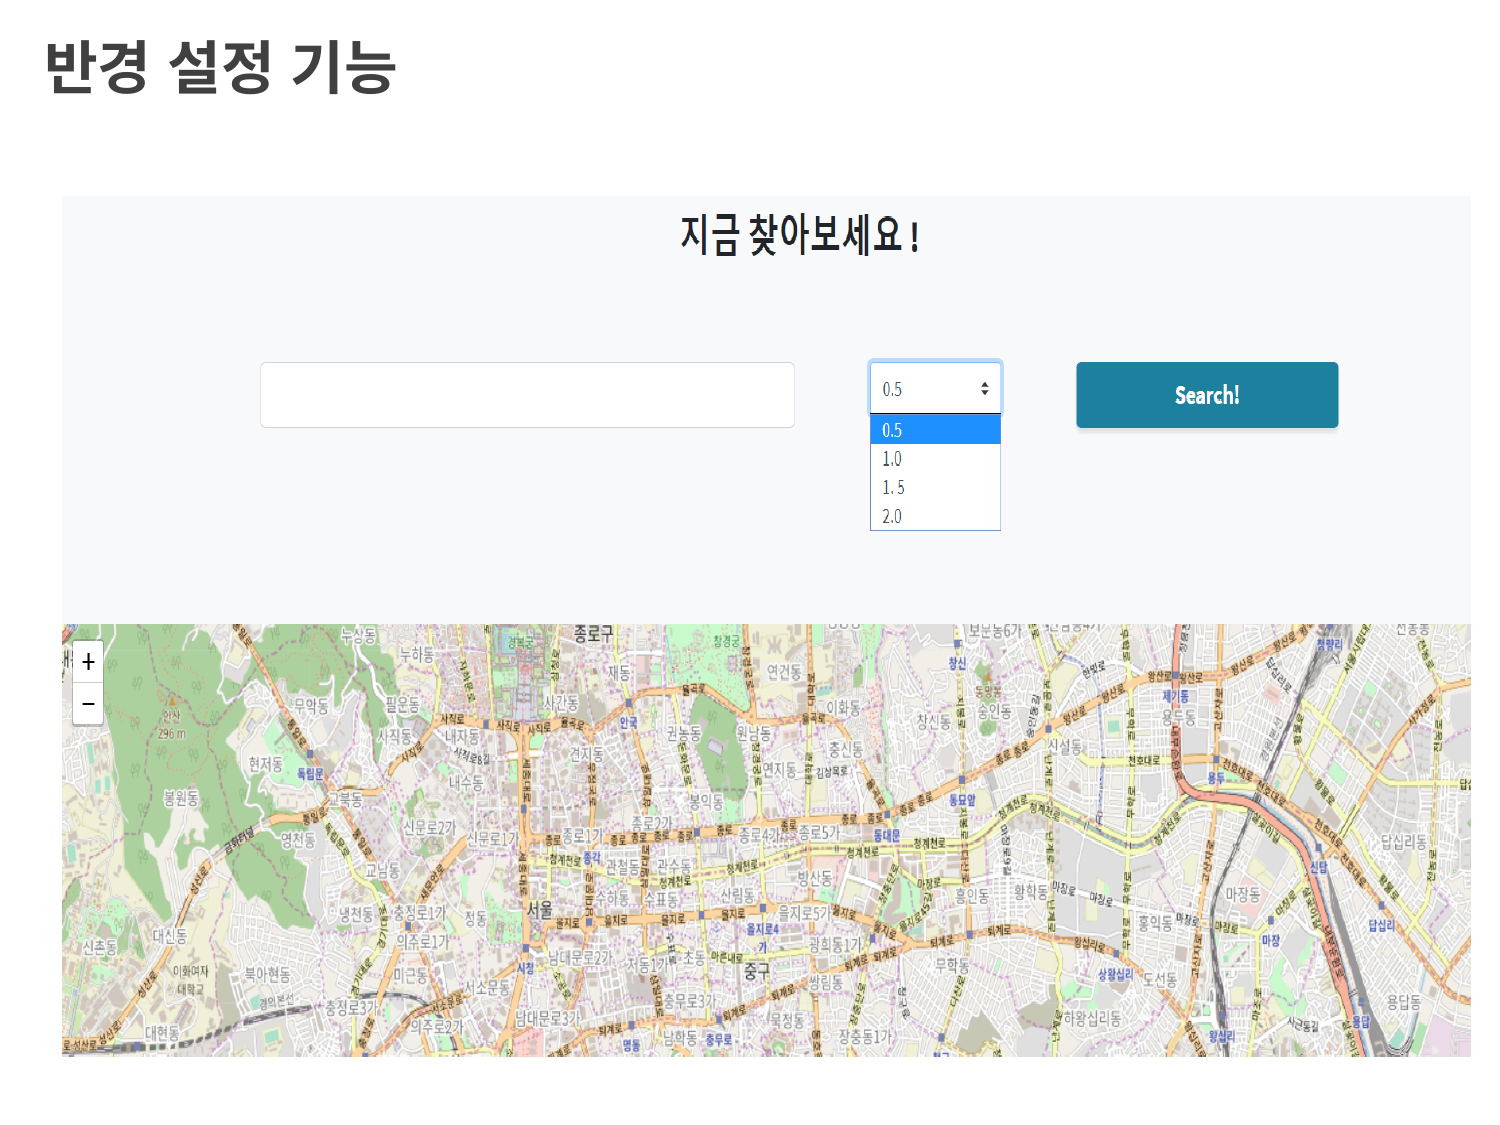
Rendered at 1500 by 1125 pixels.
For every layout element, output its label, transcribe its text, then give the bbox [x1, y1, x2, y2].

title 반경 설정 기능 [29, 54, 1177, 138]
picture [62, 195, 1471, 1058]
